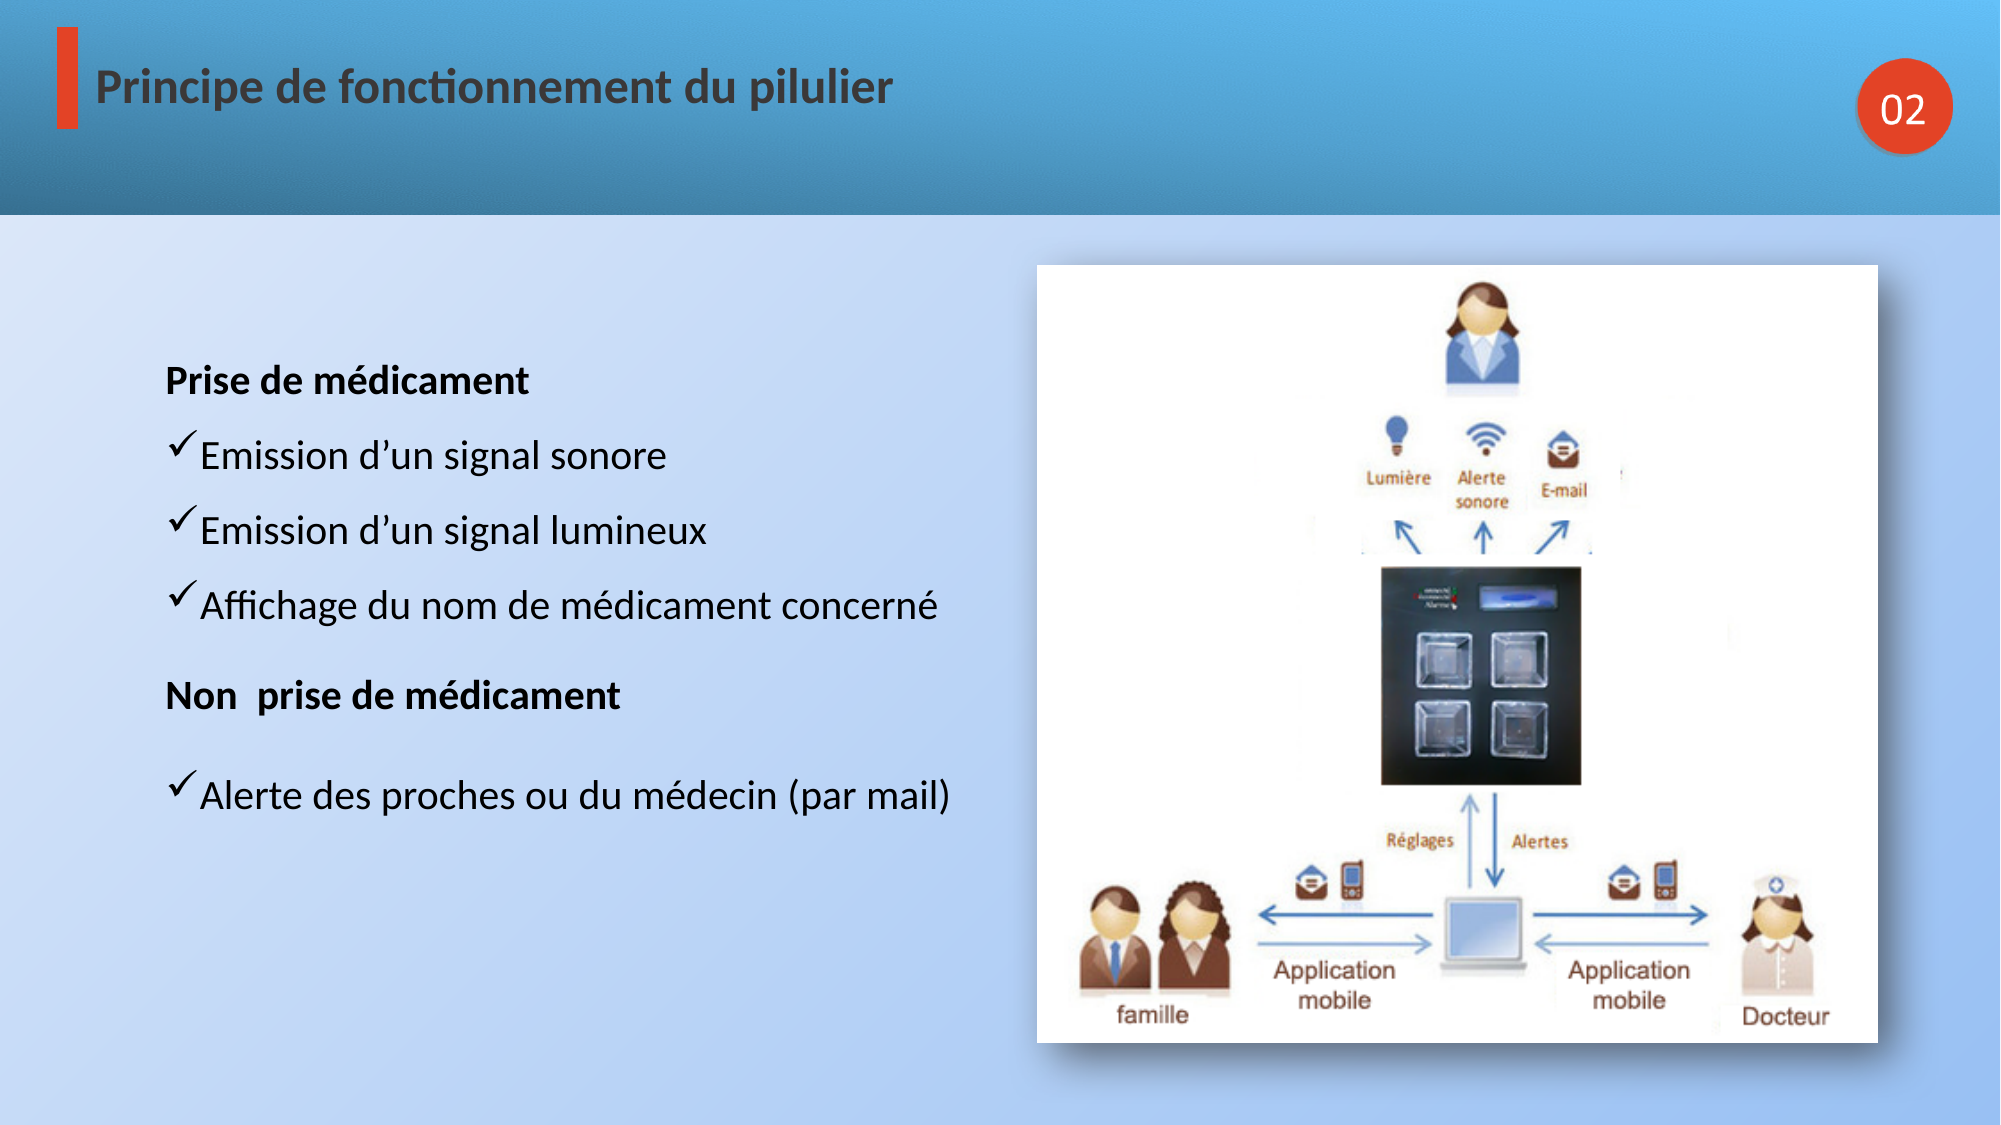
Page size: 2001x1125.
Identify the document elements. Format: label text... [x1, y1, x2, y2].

text_box [0, 215, 2000, 1125]
picture [0, 0, 2000, 215]
text_box Prise de médicament Emission d’un signal sonore Emission d’un signal lumineux Affichage du nom de médicament concerné [150, 320, 954, 636]
slide_number 9 [1412, 1043, 1863, 1103]
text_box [57, 27, 1565, 183]
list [1037, 265, 1878, 1043]
text_box Non prise de médicament Alerte des proches ou du médecin (par mail) [150, 660, 967, 826]
